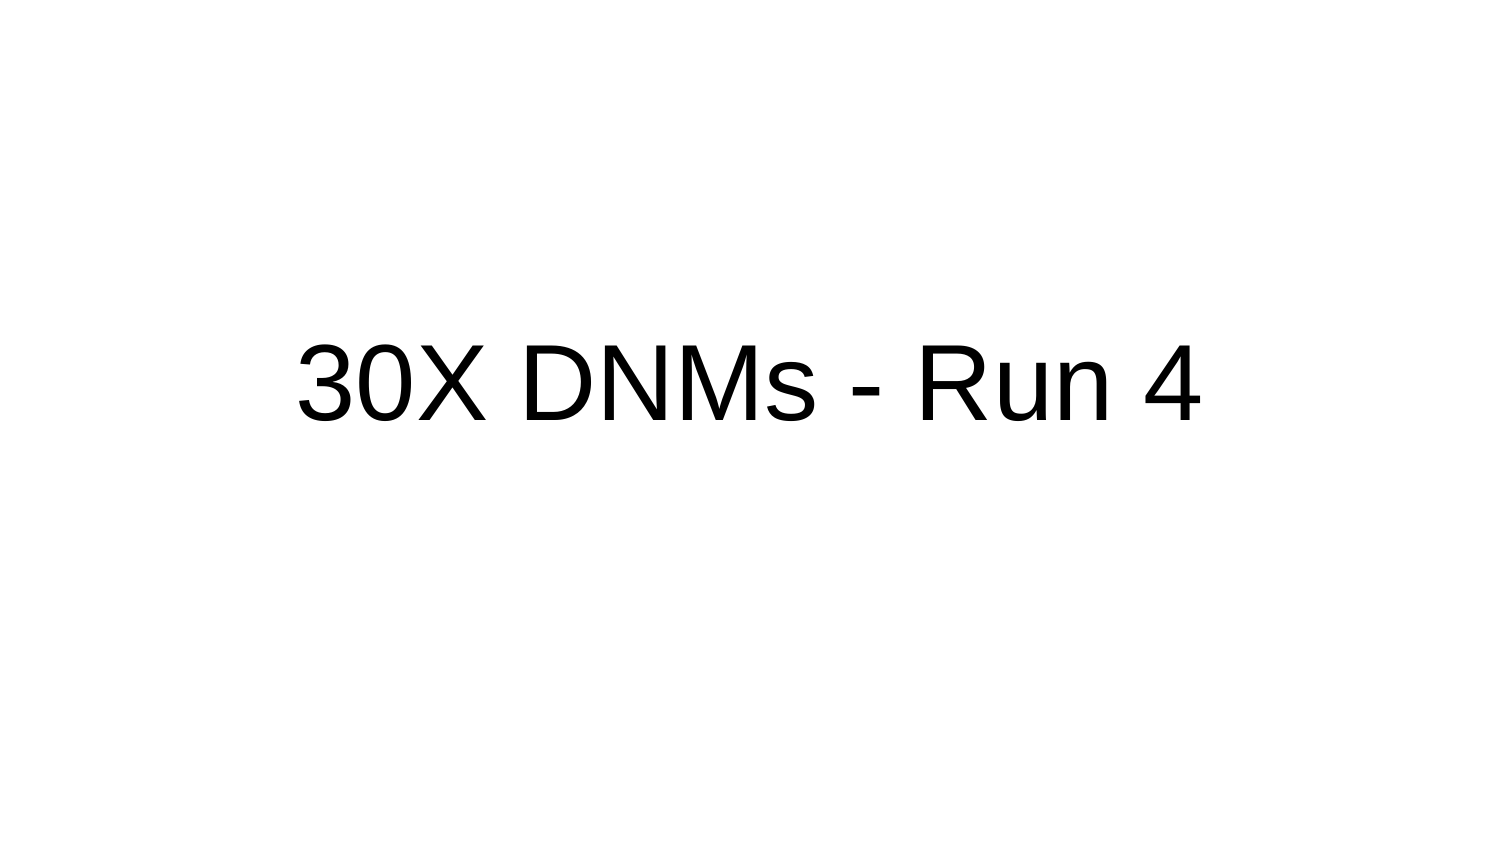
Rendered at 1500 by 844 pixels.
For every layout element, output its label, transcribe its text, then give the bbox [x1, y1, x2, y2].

title 30X DNMs - Run 4 [51, 122, 1449, 459]
